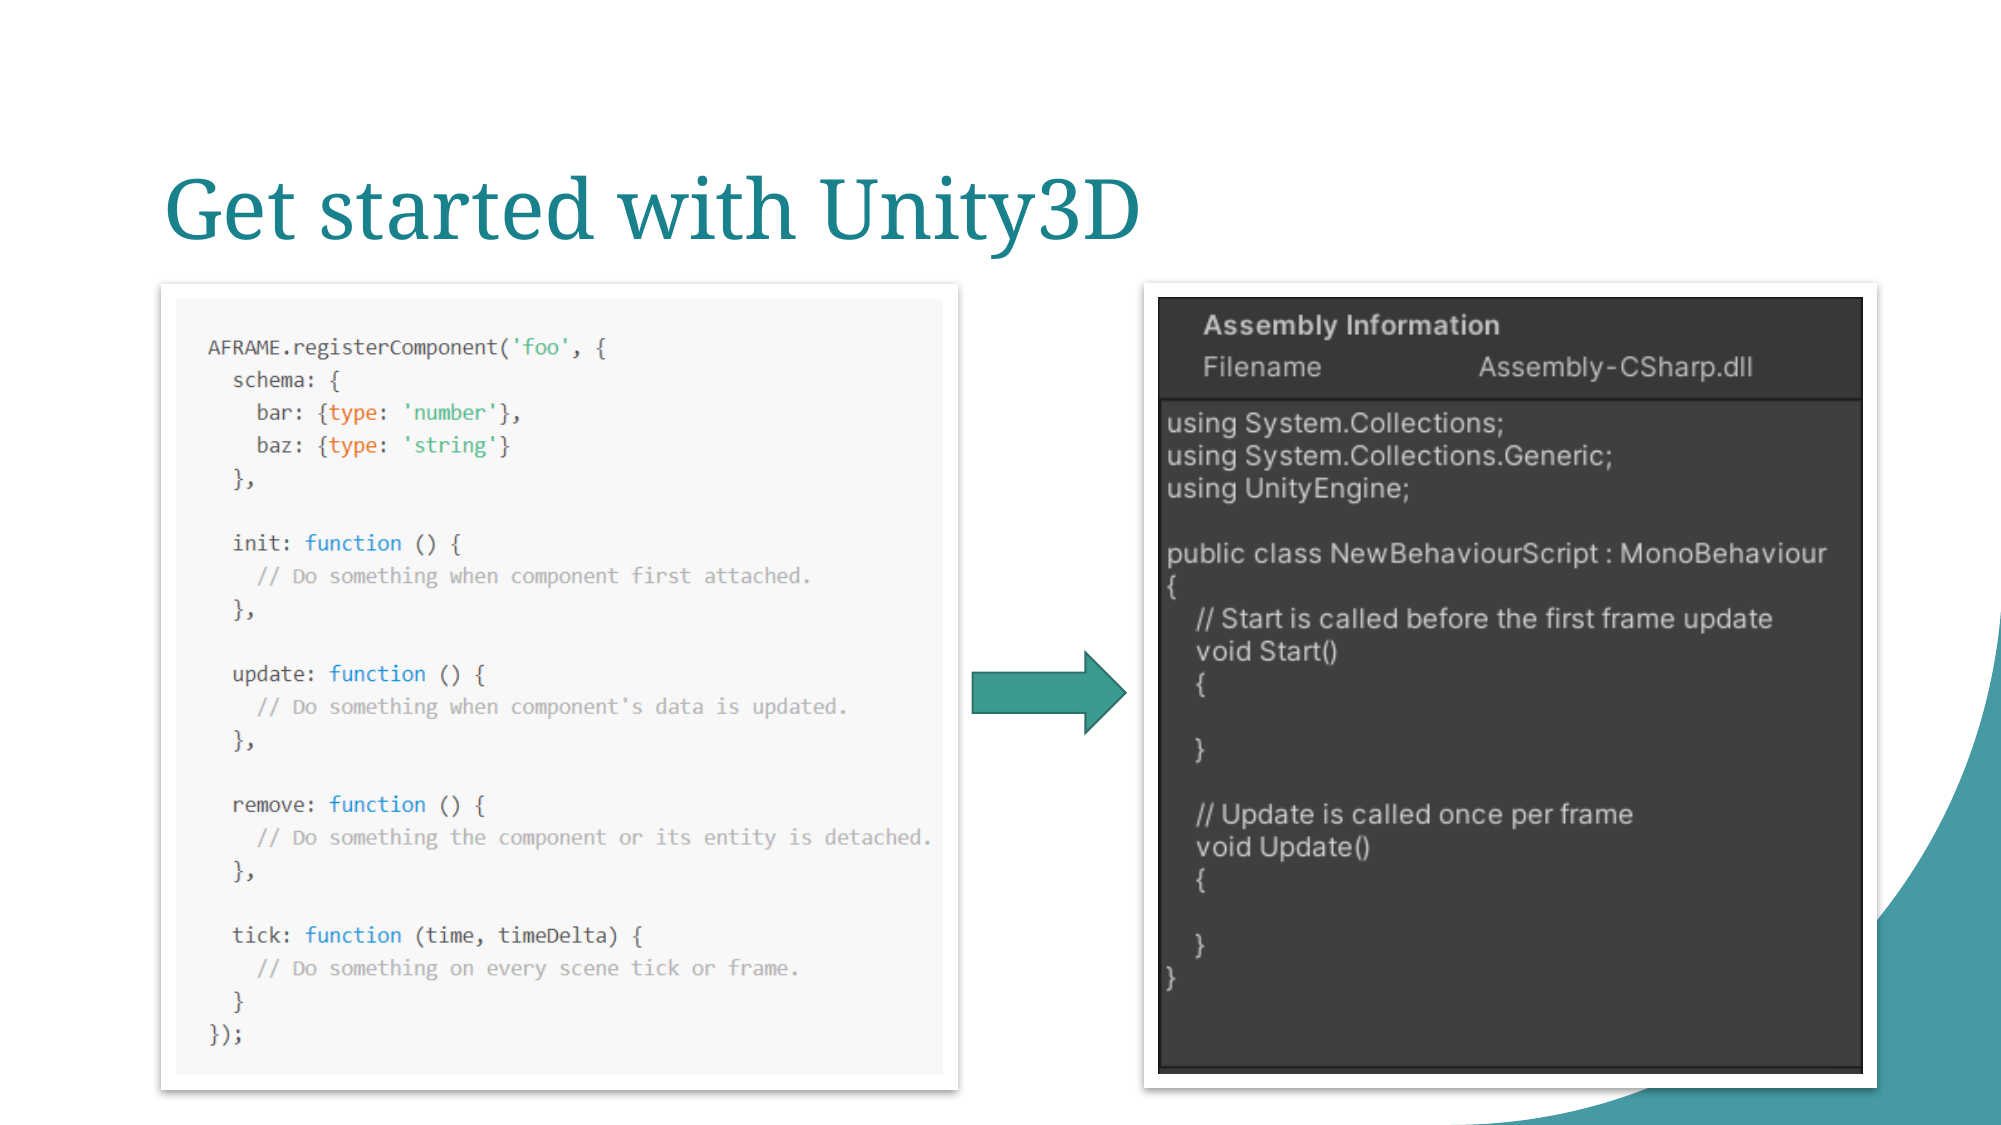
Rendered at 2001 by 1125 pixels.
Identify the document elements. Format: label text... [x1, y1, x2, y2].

picture [175, 298, 944, 1076]
title Get started with Unity3D [148, 96, 1775, 315]
text_box [971, 650, 1128, 736]
picture [1158, 297, 1863, 1074]
